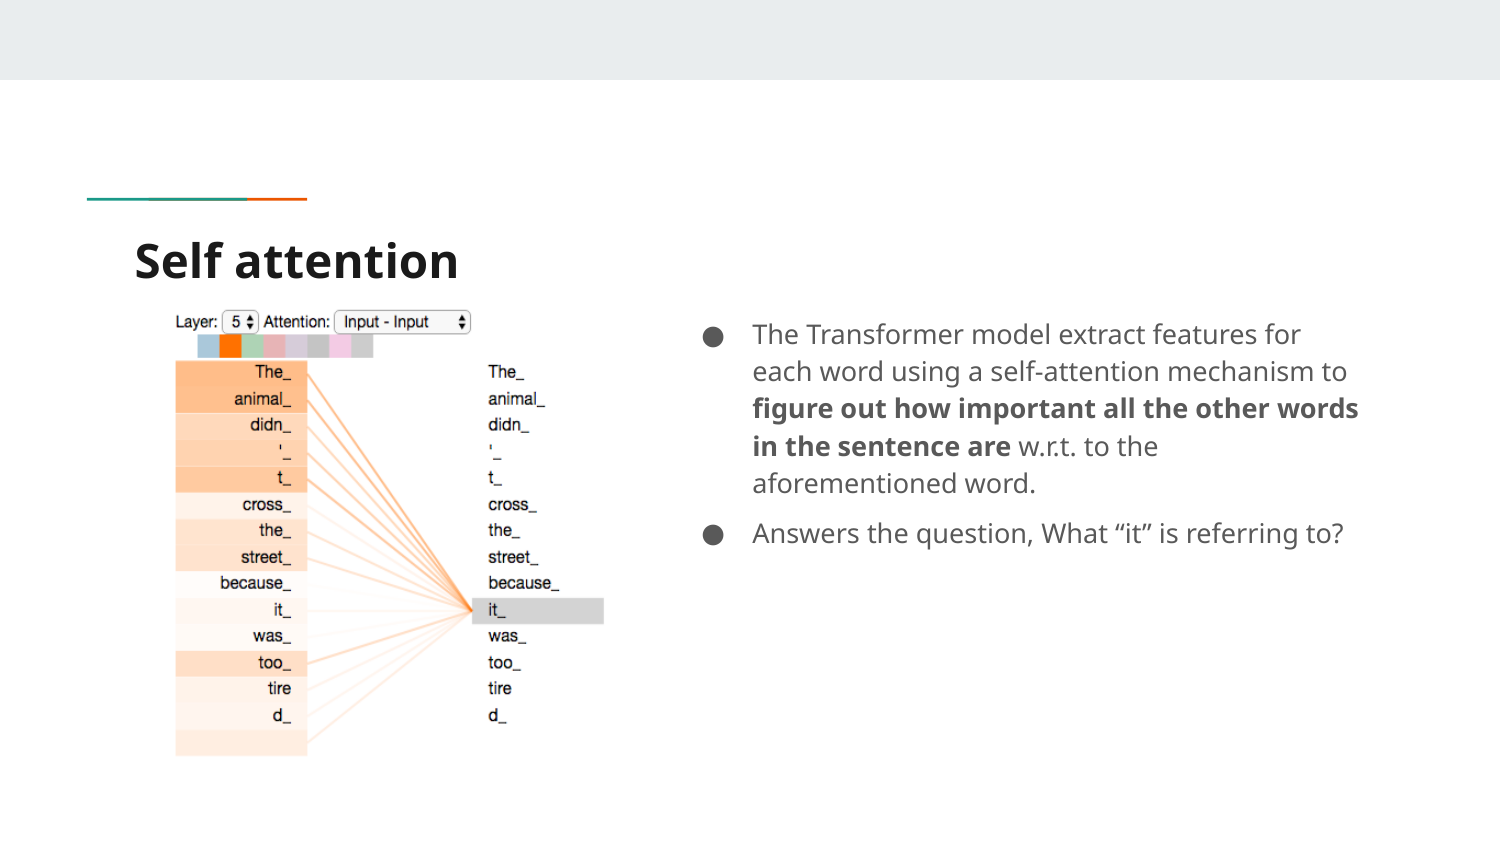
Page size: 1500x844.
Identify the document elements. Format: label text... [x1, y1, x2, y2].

title Self attention [119, 216, 1381, 305]
list The Transformer model extract features for each word using a self-attention mechanism to figure out how important all the other words in the sentence are w.r.t. to the aforementioned word. Answers the question, What “it” is referring to? [662, 297, 1381, 768]
picture [145, 297, 626, 781]
